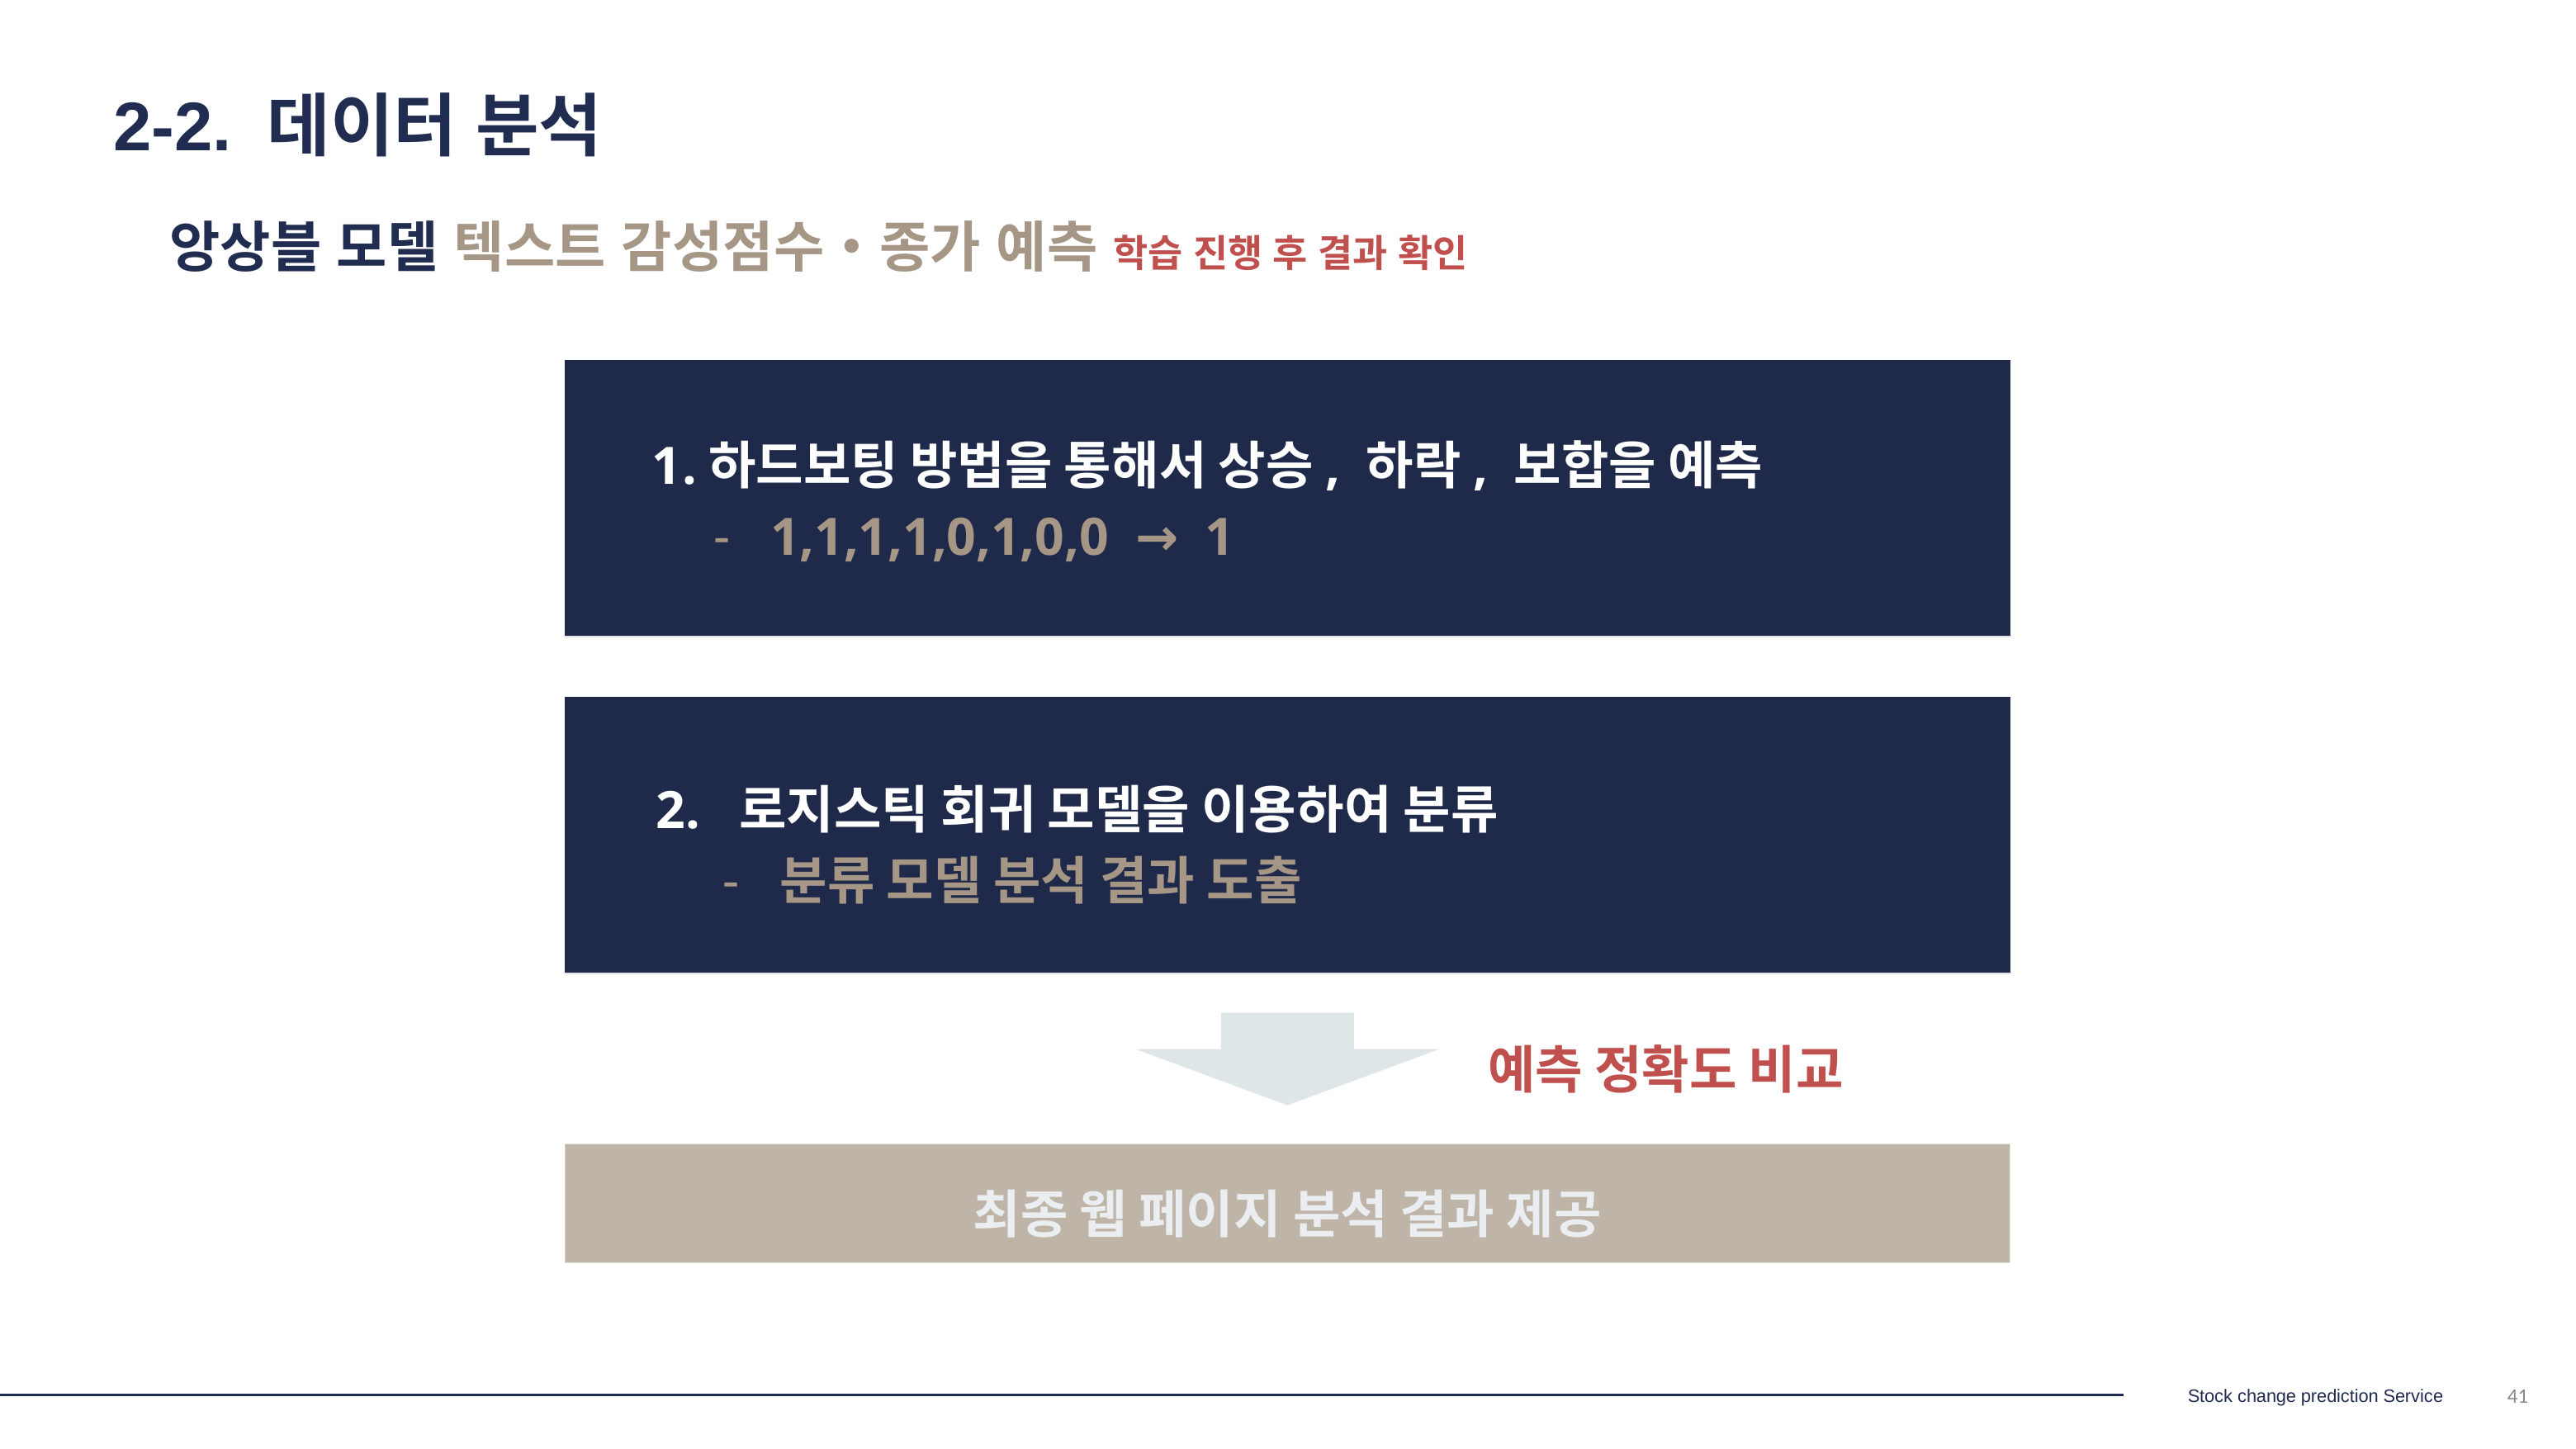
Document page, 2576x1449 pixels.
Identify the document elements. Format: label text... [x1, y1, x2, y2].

text_box [565, 1144, 2010, 1263]
picture [565, 360, 2010, 637]
picture [565, 696, 2010, 974]
text_box 2-2. 데이터 분석 [101, 75, 989, 171]
text_box [1135, 1012, 1440, 1106]
slide_number ‹#› [2402, 1370, 2541, 1420]
text_box 최종 웹 페이지 분석 결과 제공 [643, 1159, 1932, 1256]
text_box Stock change prediction Service [2175, 1377, 2402, 1412]
text_box 예측 정확도 비교 [1475, 1015, 1932, 1111]
text_box 앙상블 모델 텍스트 감성점수‧종가 예측 학습 진행 후 결과 확인 [157, 196, 1722, 285]
